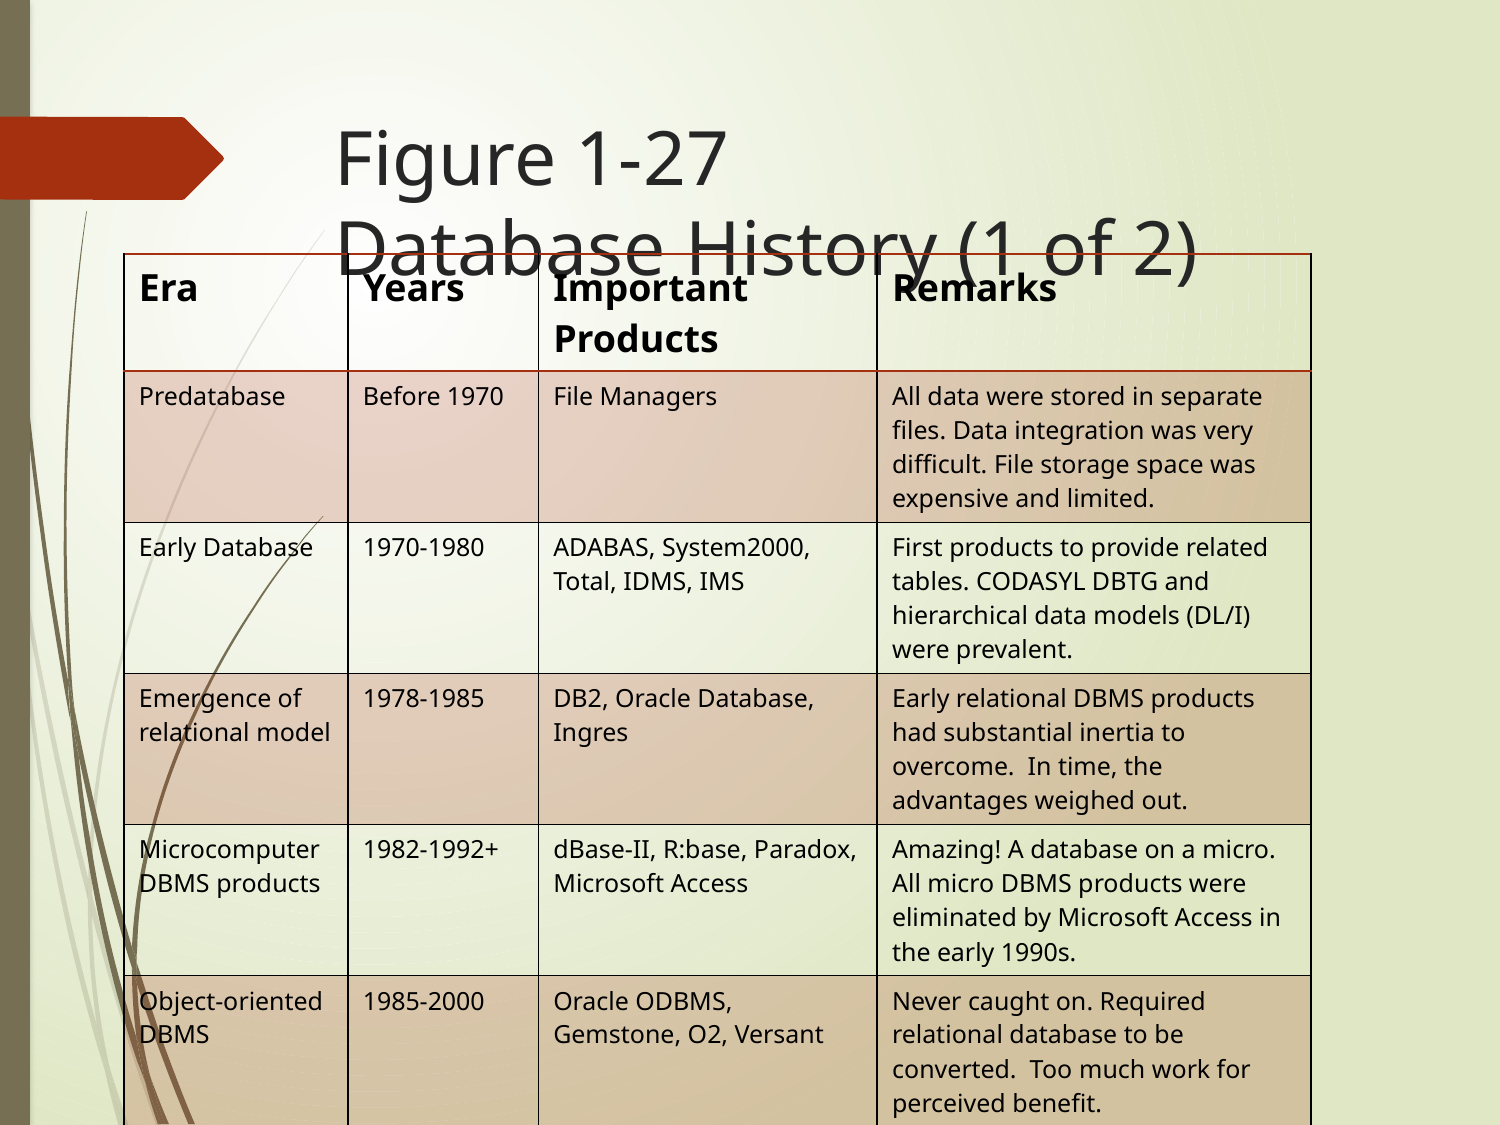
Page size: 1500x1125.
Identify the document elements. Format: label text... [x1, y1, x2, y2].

table_cell File Managers [539, 372, 876, 522]
table_cell Emergence of relational model [125, 674, 347, 824]
table_cell DB2, Oracle Database, Ingres [539, 674, 876, 824]
table_header Years [349, 255, 538, 370]
title Figure 1-27 Database History (1 of 2) [319, 102, 1400, 313]
table_header Remarks [878, 255, 1310, 370]
table_cell All data were stored in separate files. Data integration was very difficult. File storage space was expensive and limited. [878, 372, 1310, 522]
table_header Era [125, 255, 347, 370]
table_cell Early Database [125, 523, 347, 673]
table_cell First products to provide related tables. CODASYL DBTG and hierarchical data models (DL/I) were prevalent. [878, 523, 1310, 673]
table_cell Amazing! A database on a micro. All micro DBMS products were eliminated by Microsoft Access in the early 1990s. [878, 825, 1310, 975]
table_cell ADABAS, System2000, Total, IDMS, IMS [539, 523, 876, 673]
table_header Important Products [539, 255, 876, 370]
table_cell 1985-2000 [349, 976, 538, 1125]
table_cell Oracle ODBMS, Gemstone, O2, Versant [539, 976, 876, 1125]
table_cell Predatabase [125, 372, 347, 522]
table_cell dBase-II, R:base, Paradox, Microsoft Access [539, 825, 876, 975]
table_cell Early relational DBMS products had substantial inertia to overcome. In time, the advantages weighed out. [878, 674, 1310, 824]
table_cell Microcomputer DBMS products [125, 825, 347, 975]
table_cell 1982-1992+ [349, 825, 538, 975]
table_cell Never caught on. Required relational database to be converted. Too much work for perceived benefit. [878, 976, 1310, 1125]
table_cell Object-oriented DBMS [125, 976, 347, 1125]
table_cell 1970-1980 [349, 523, 538, 673]
table_cell Before 1970 [349, 372, 538, 522]
table_cell 1978-1985 [349, 674, 538, 824]
